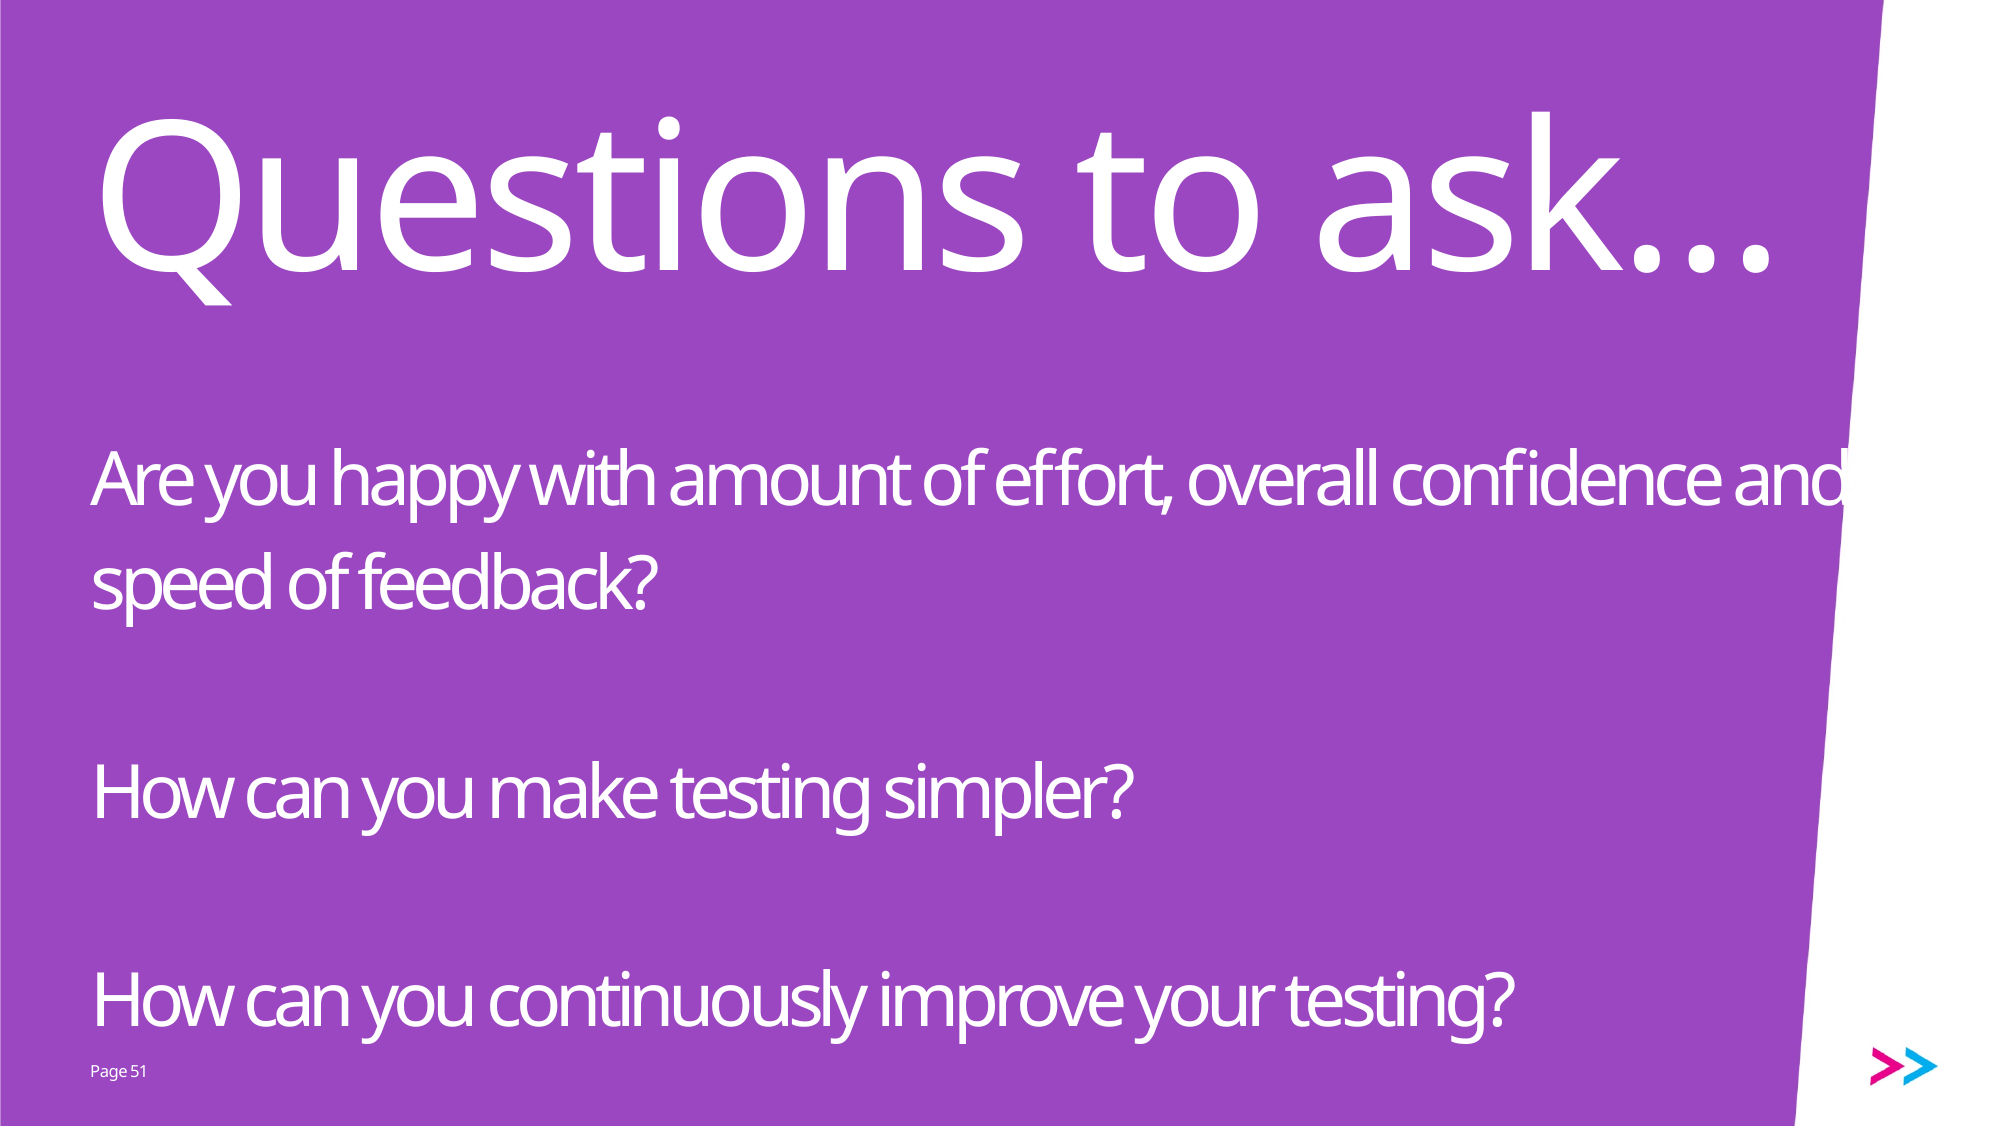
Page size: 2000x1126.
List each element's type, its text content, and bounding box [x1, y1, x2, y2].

slide_number 51 [130, 1061, 166, 1113]
picture [0, 0, 2000, 1126]
title Questions to ask… Are you happy with amount of effort, overall confidence and speed of feedback? How can you make testing simpler? How can you continuously improve your testing? [90, 208, 1874, 953]
